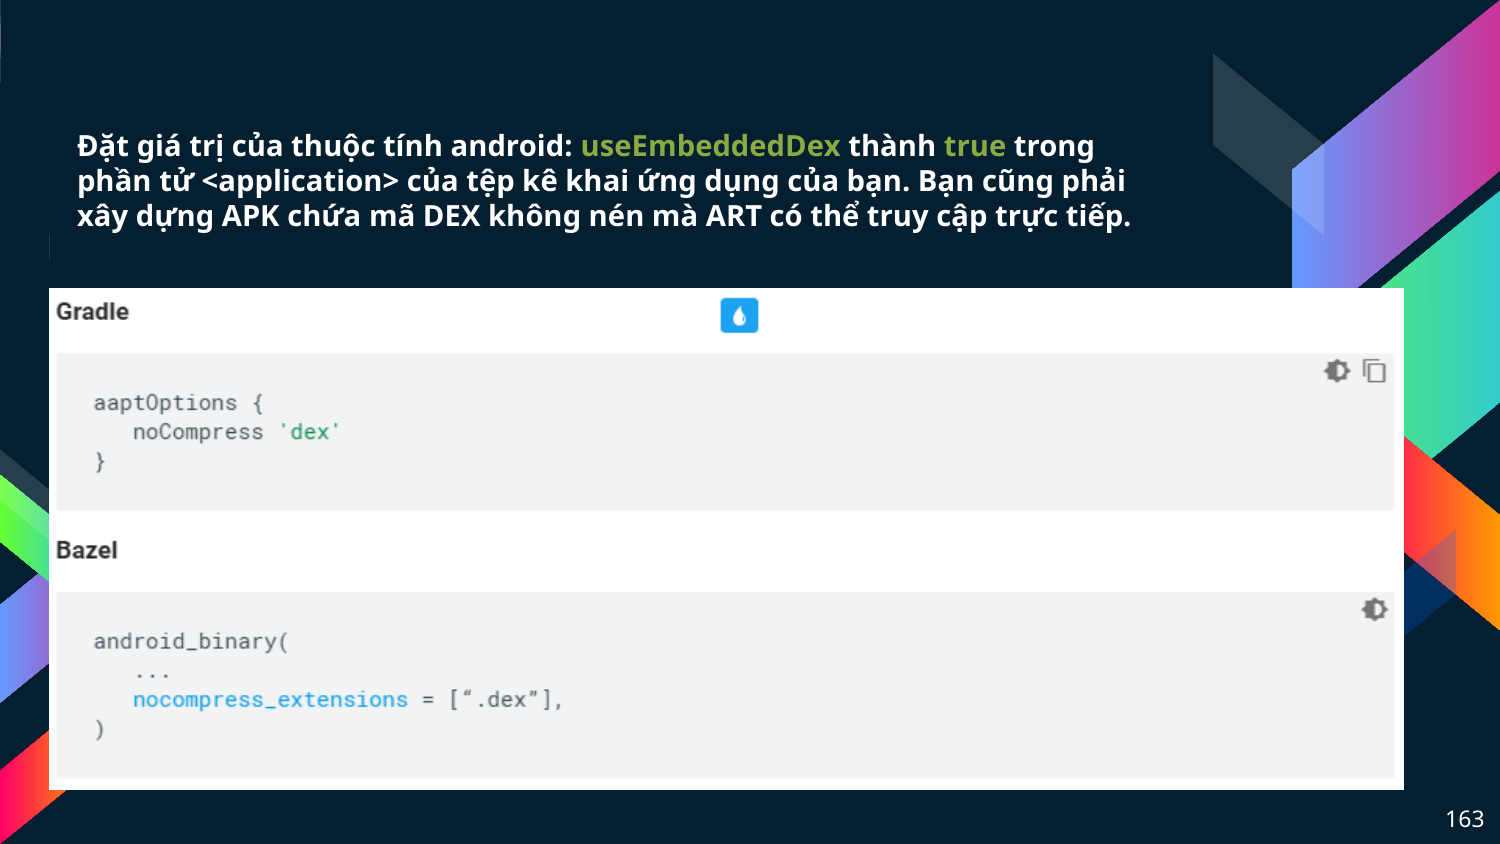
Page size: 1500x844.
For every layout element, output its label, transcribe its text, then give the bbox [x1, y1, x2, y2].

title Đặt giá trị của thuộc tính android: useEmbeddedDex thành true trong phần tử <application> của tệp kê khai ứng dụng của bạn. Bạn cũng phải xây dựng APK chứa mã DEX không nén mà ART có thể truy cập trực tiếp. [62, 142, 1178, 247]
slide_number 163 [1403, 789, 1500, 844]
picture [48, 287, 1405, 790]
